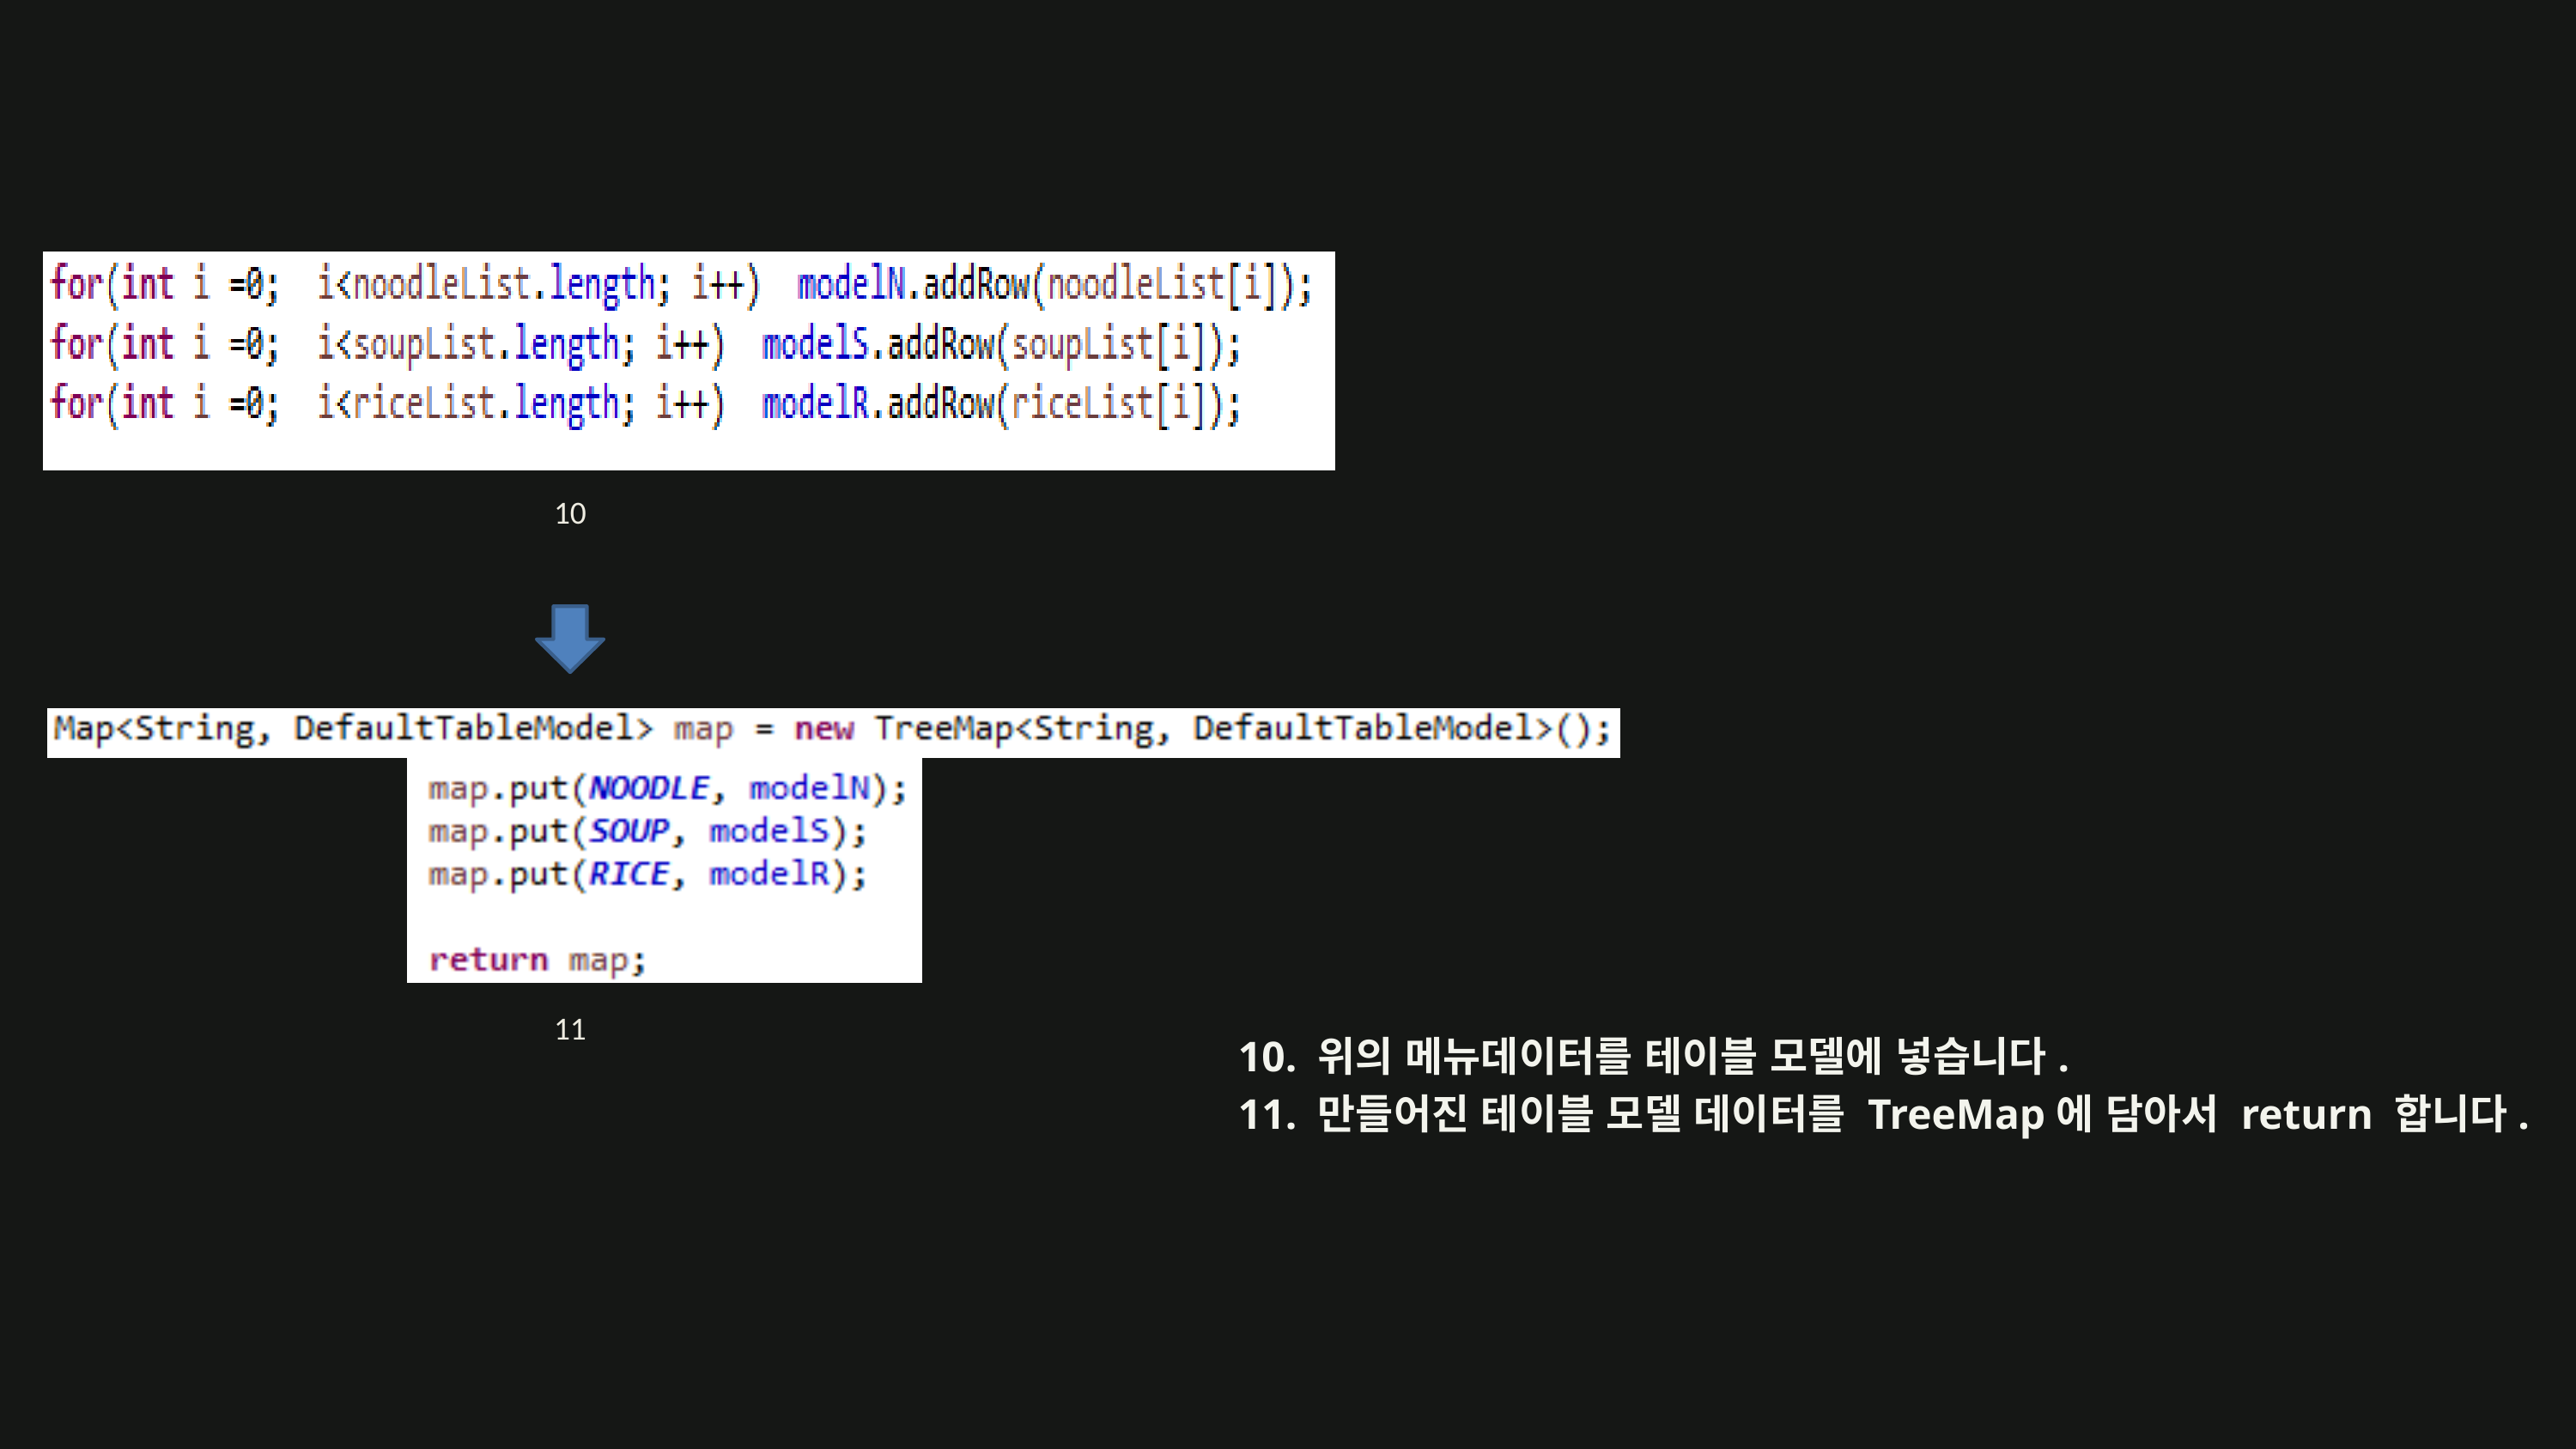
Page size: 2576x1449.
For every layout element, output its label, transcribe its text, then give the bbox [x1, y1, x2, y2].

picture [42, 252, 1335, 470]
text_box 10. 위의 메뉴데이터를 테이블 모델에 넣습니다. 11. 만들어진 테이블 모델 데이터를 TreeMap에 담아서 return 합니다. [1227, 1022, 2555, 1138]
text_box 11 [516, 1001, 624, 1052]
text_box 10 [516, 486, 624, 537]
text_box [535, 604, 606, 675]
picture [47, 708, 1620, 983]
